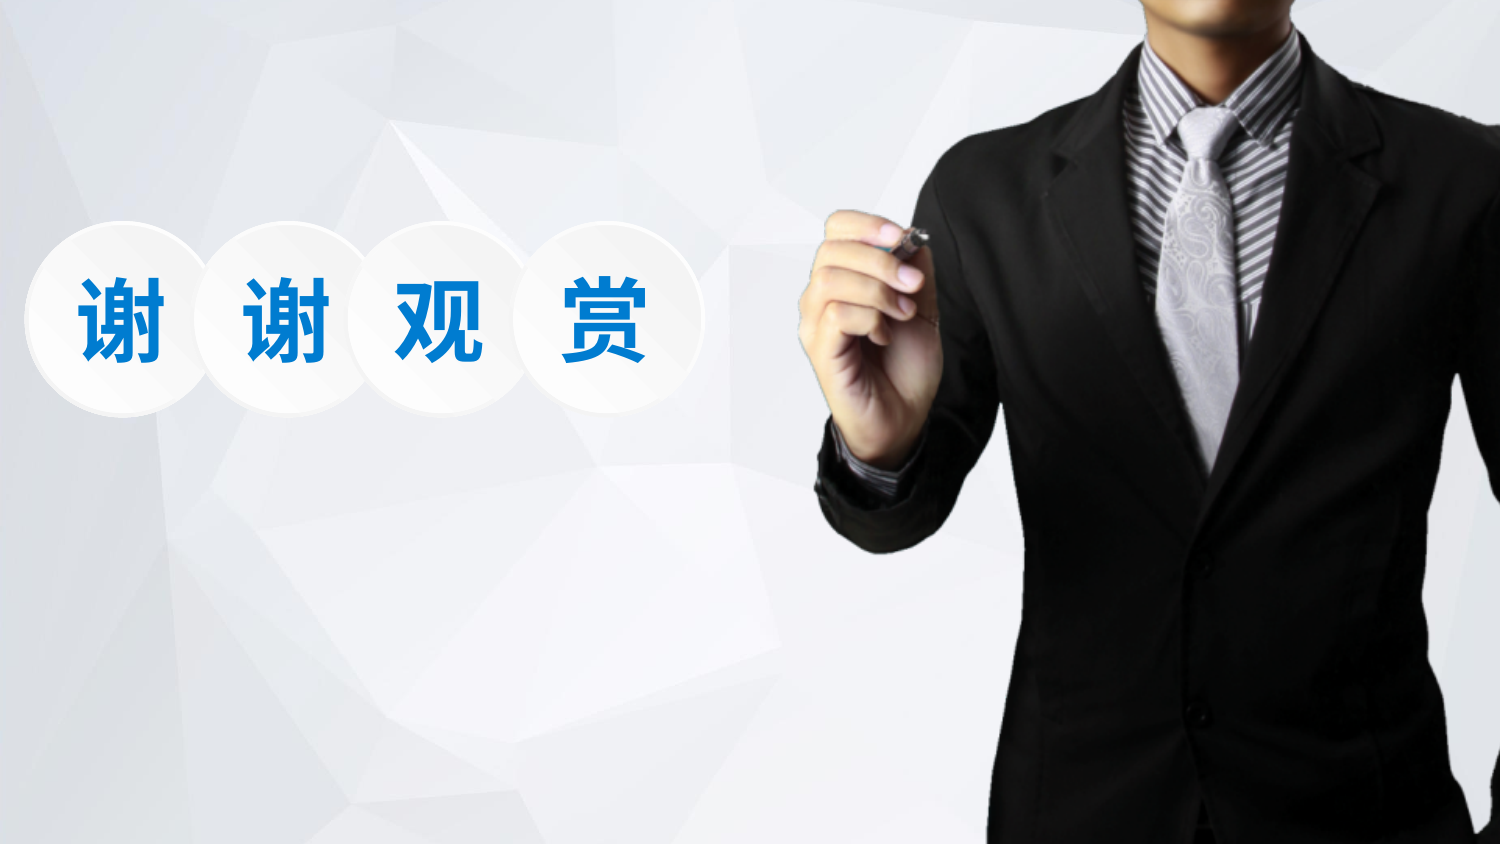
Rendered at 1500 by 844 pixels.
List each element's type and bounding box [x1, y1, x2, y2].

picture [0, 0, 1500, 844]
text_box [17, 220, 709, 418]
